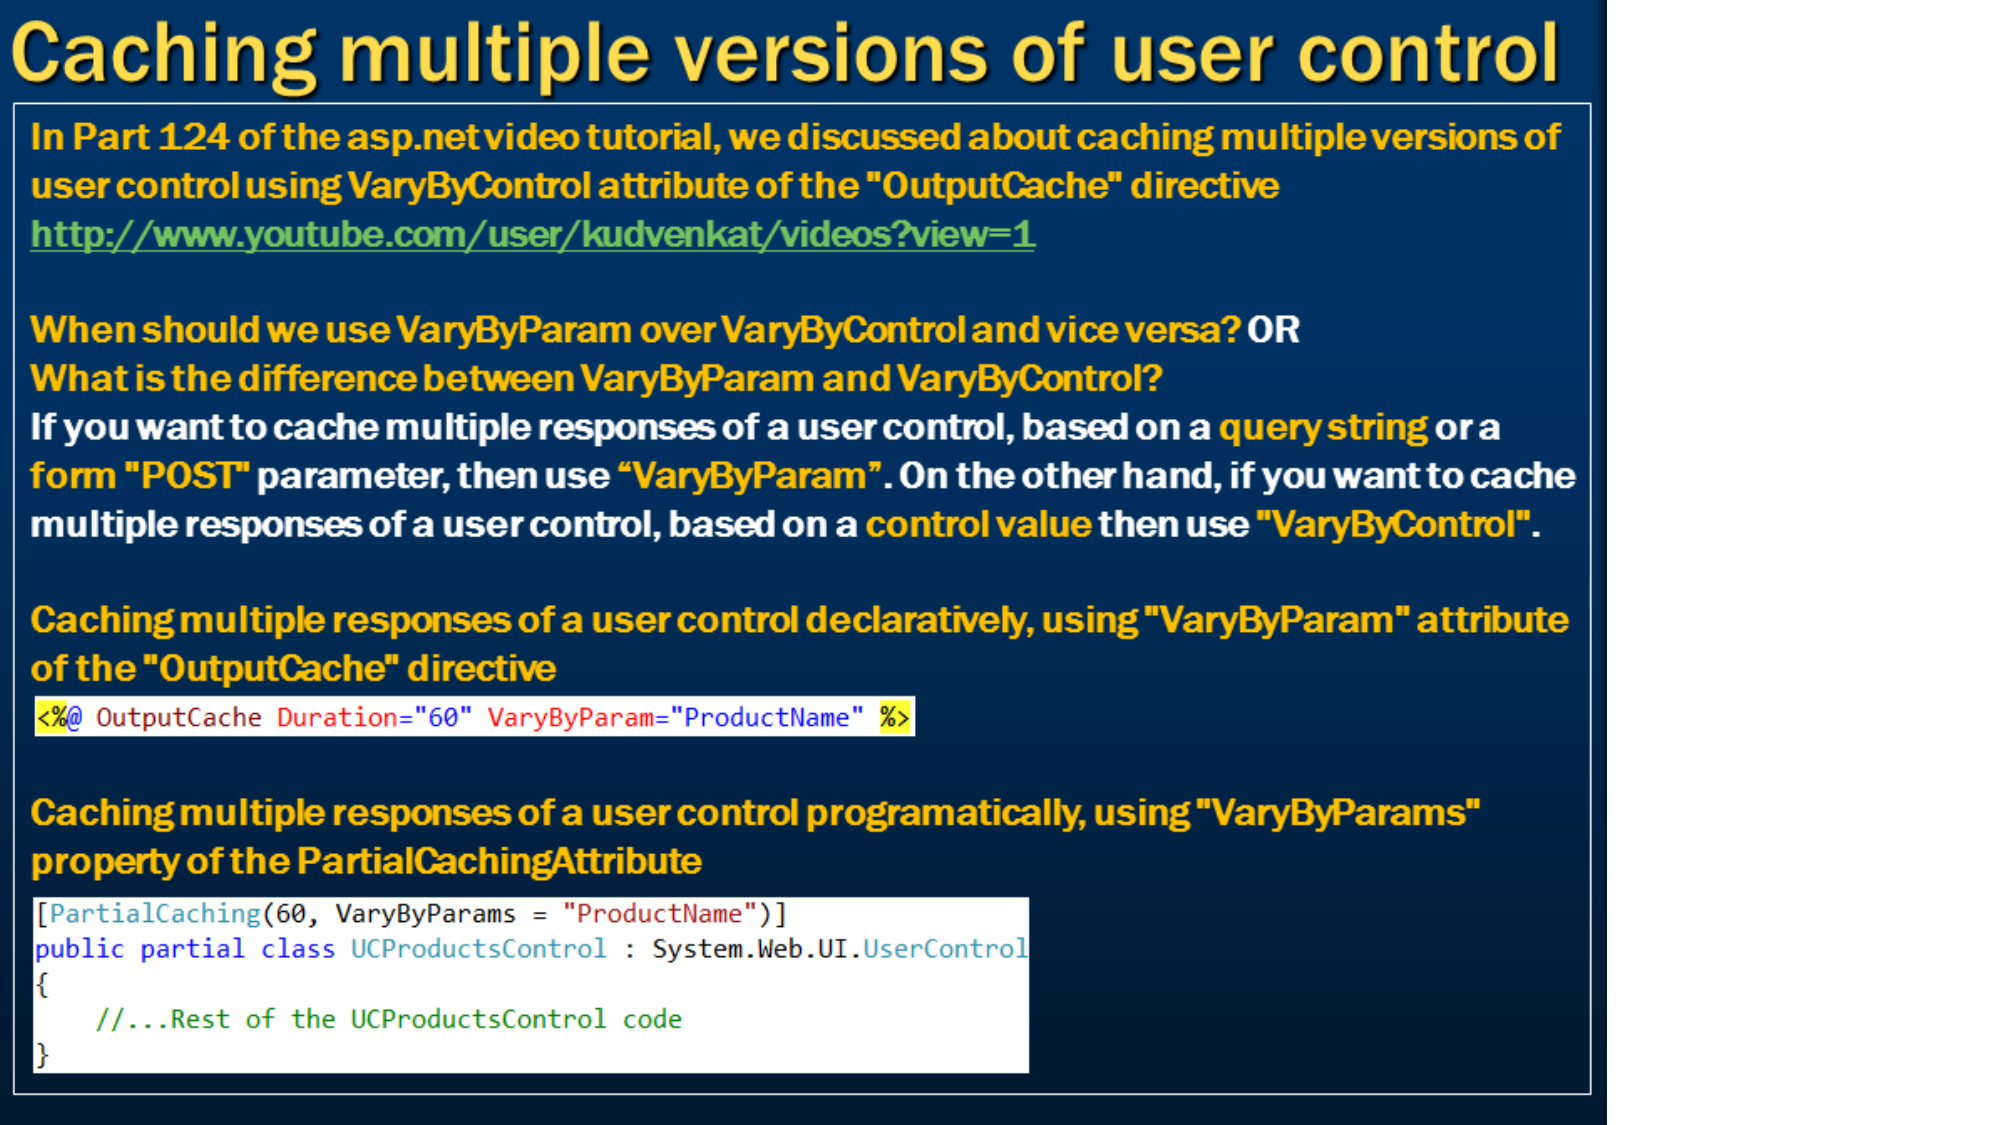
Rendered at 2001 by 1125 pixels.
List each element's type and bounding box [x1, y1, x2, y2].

list [0, 0, 1607, 1125]
